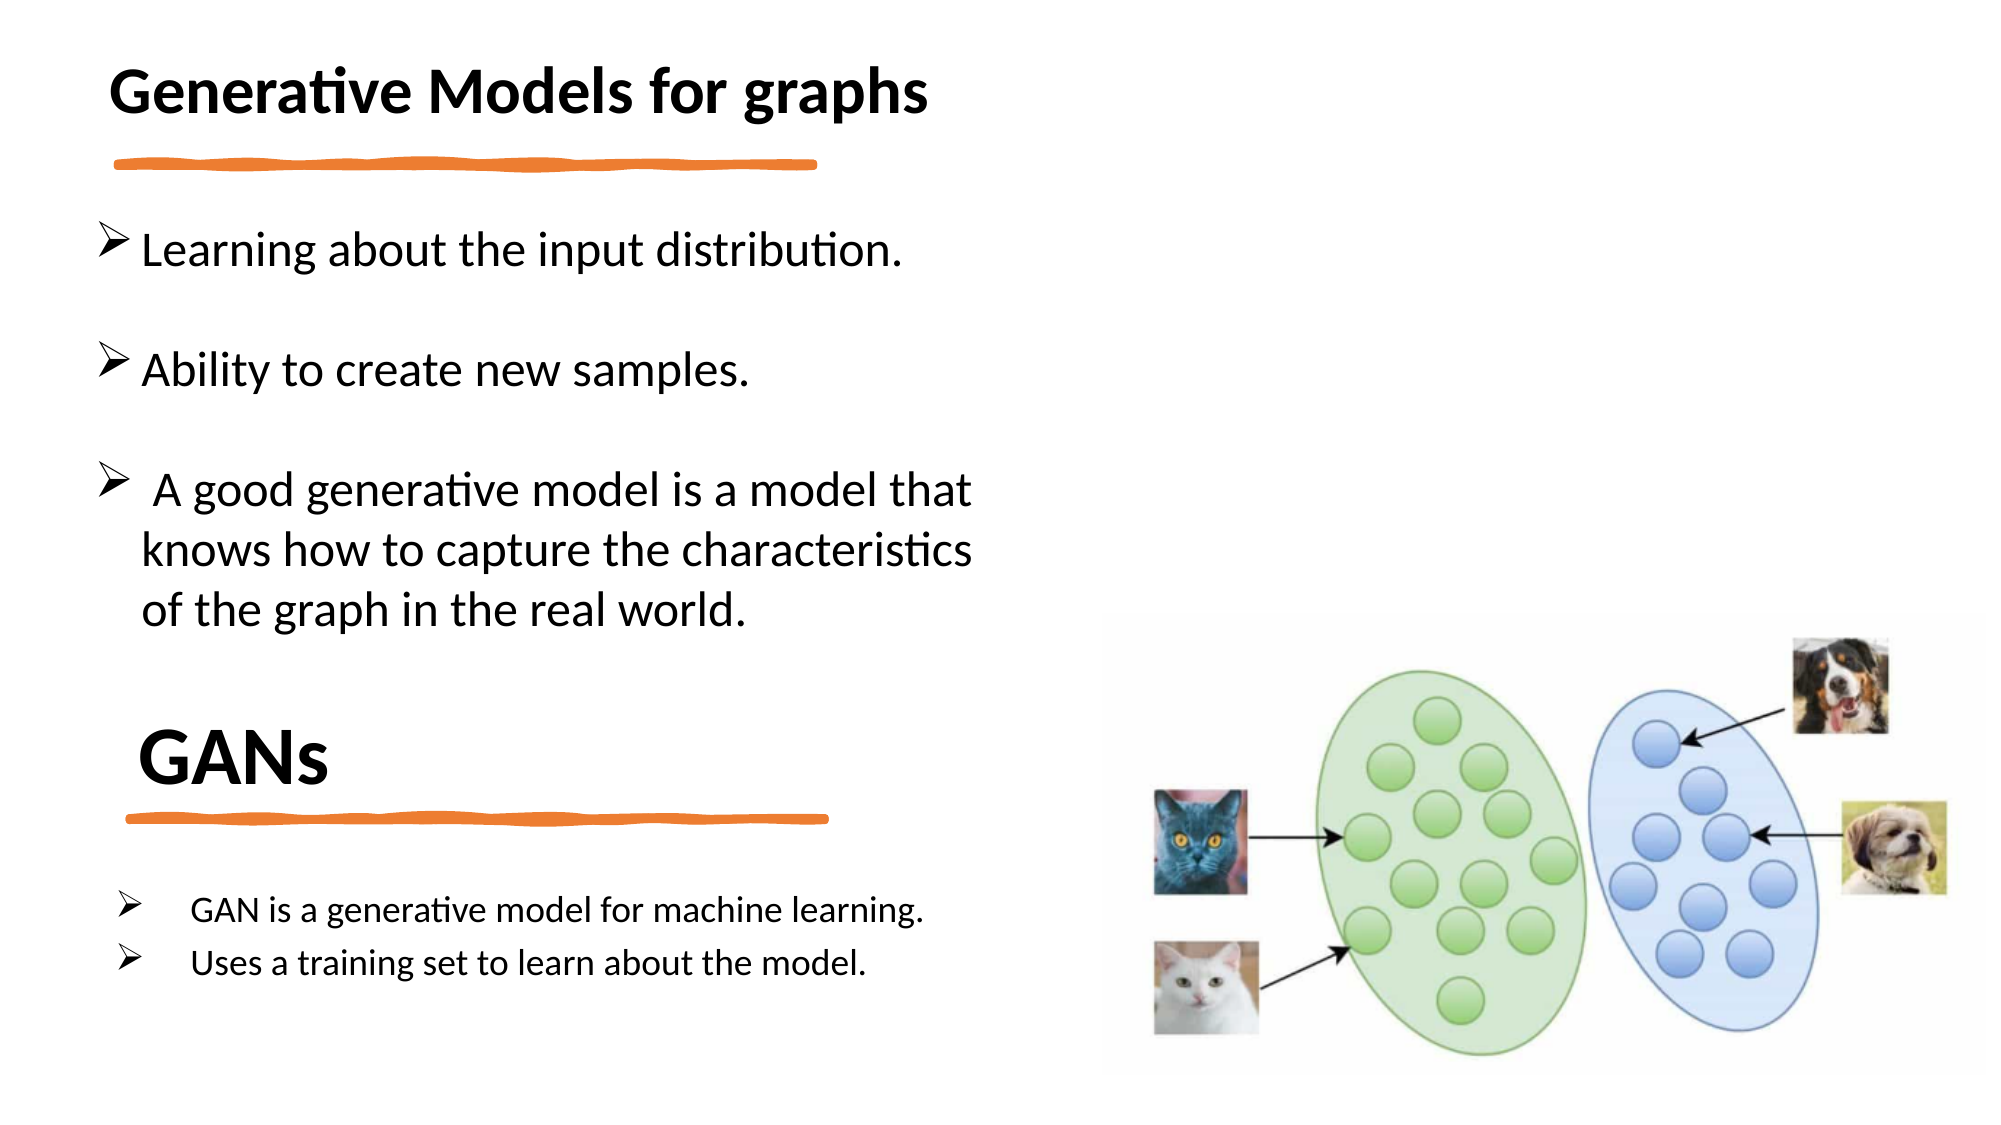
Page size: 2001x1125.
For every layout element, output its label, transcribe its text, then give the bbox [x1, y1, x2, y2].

picture [1101, 613, 1986, 1075]
text_box [117, 159, 814, 169]
text_box GANs [123, 678, 444, 810]
text_box [129, 814, 826, 824]
text_box Learning about the input distribution. Ability to create new samples. A good generative model is a model that knows how to capture the characteristics of the graph in the real world. [79, 208, 1000, 734]
text_box Generative Models for graphs [35, 39, 945, 135]
text_box GAN is a generative model for machine learning. Uses a training set to learn about the model. [91, 883, 1091, 992]
